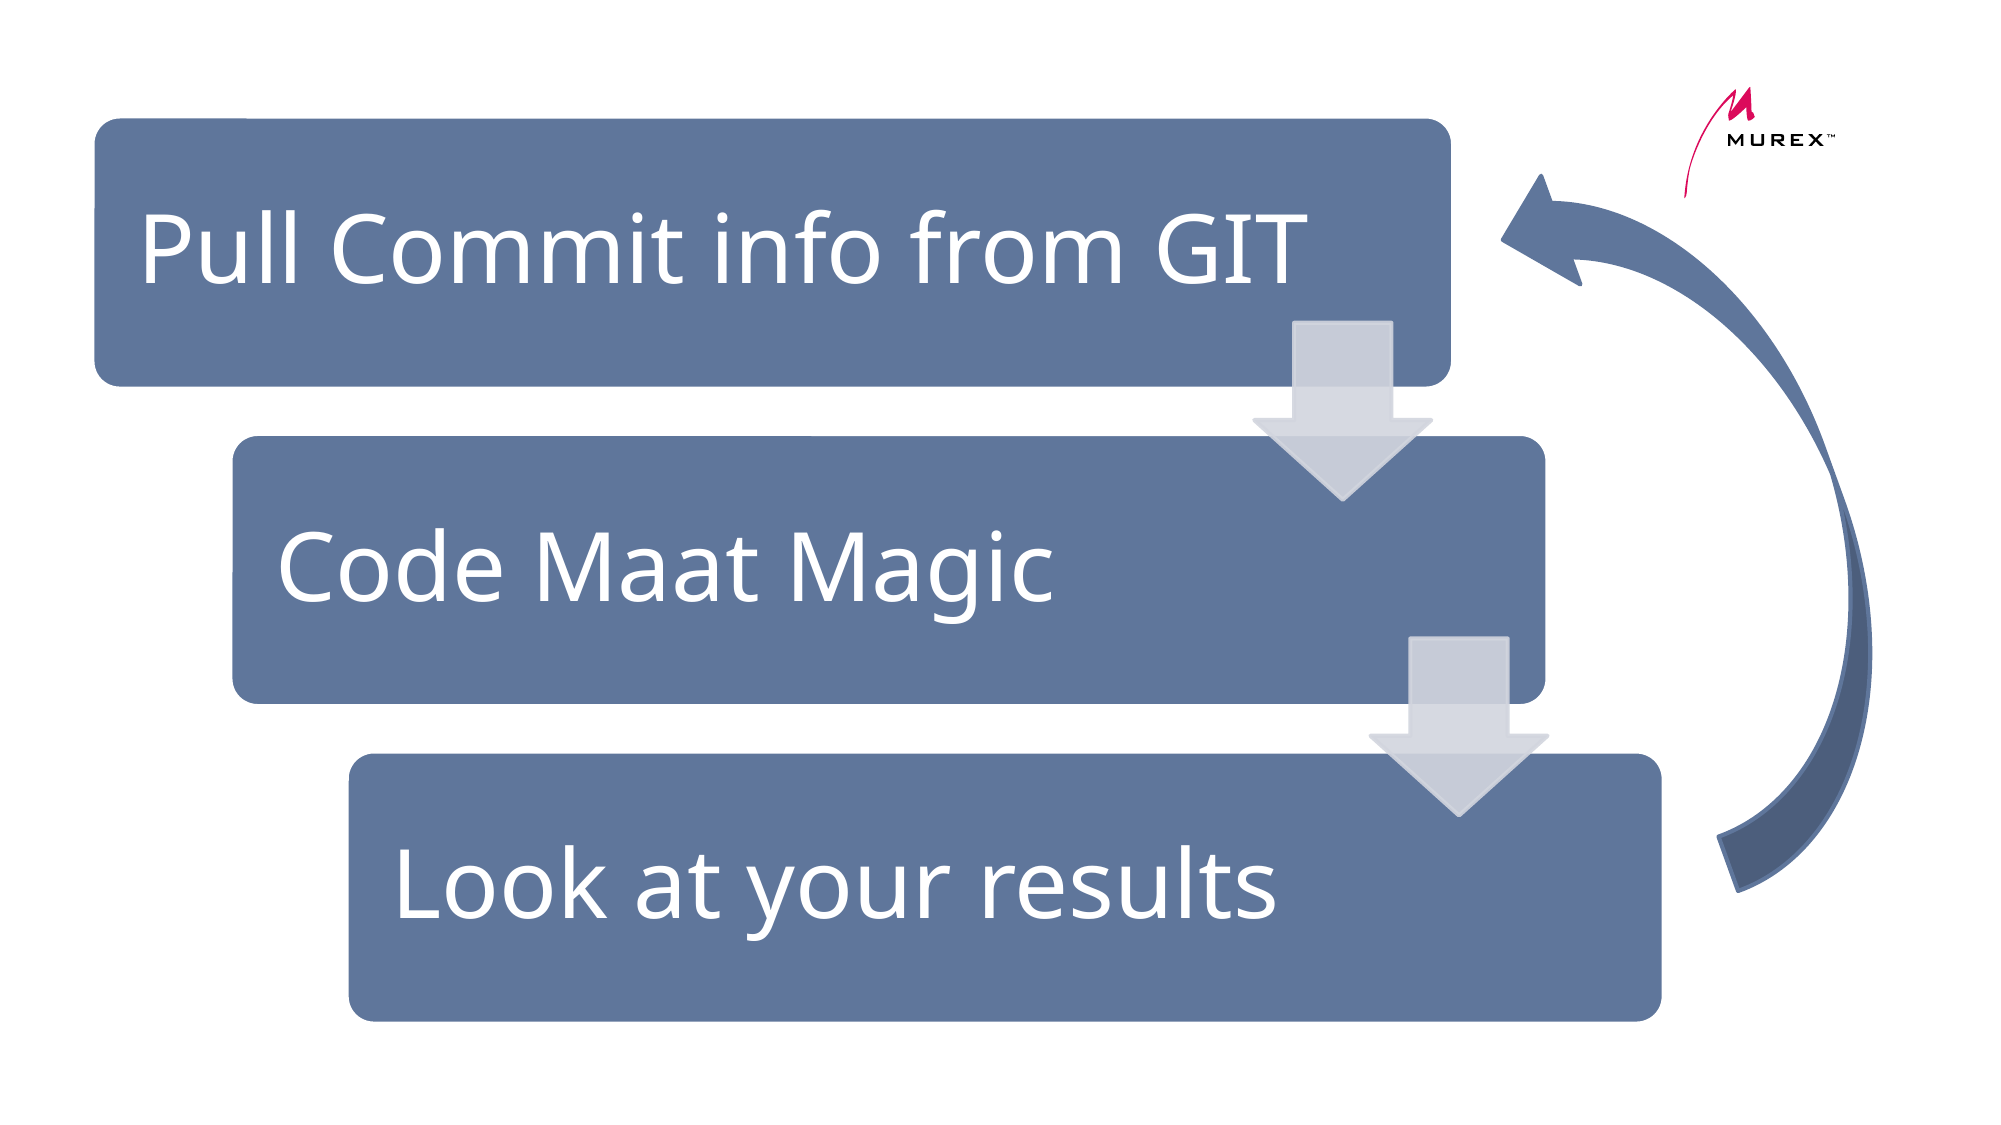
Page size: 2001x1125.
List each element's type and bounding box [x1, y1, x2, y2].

text_box [102, 116, 1653, 1024]
text_box [1657, 231, 1873, 893]
